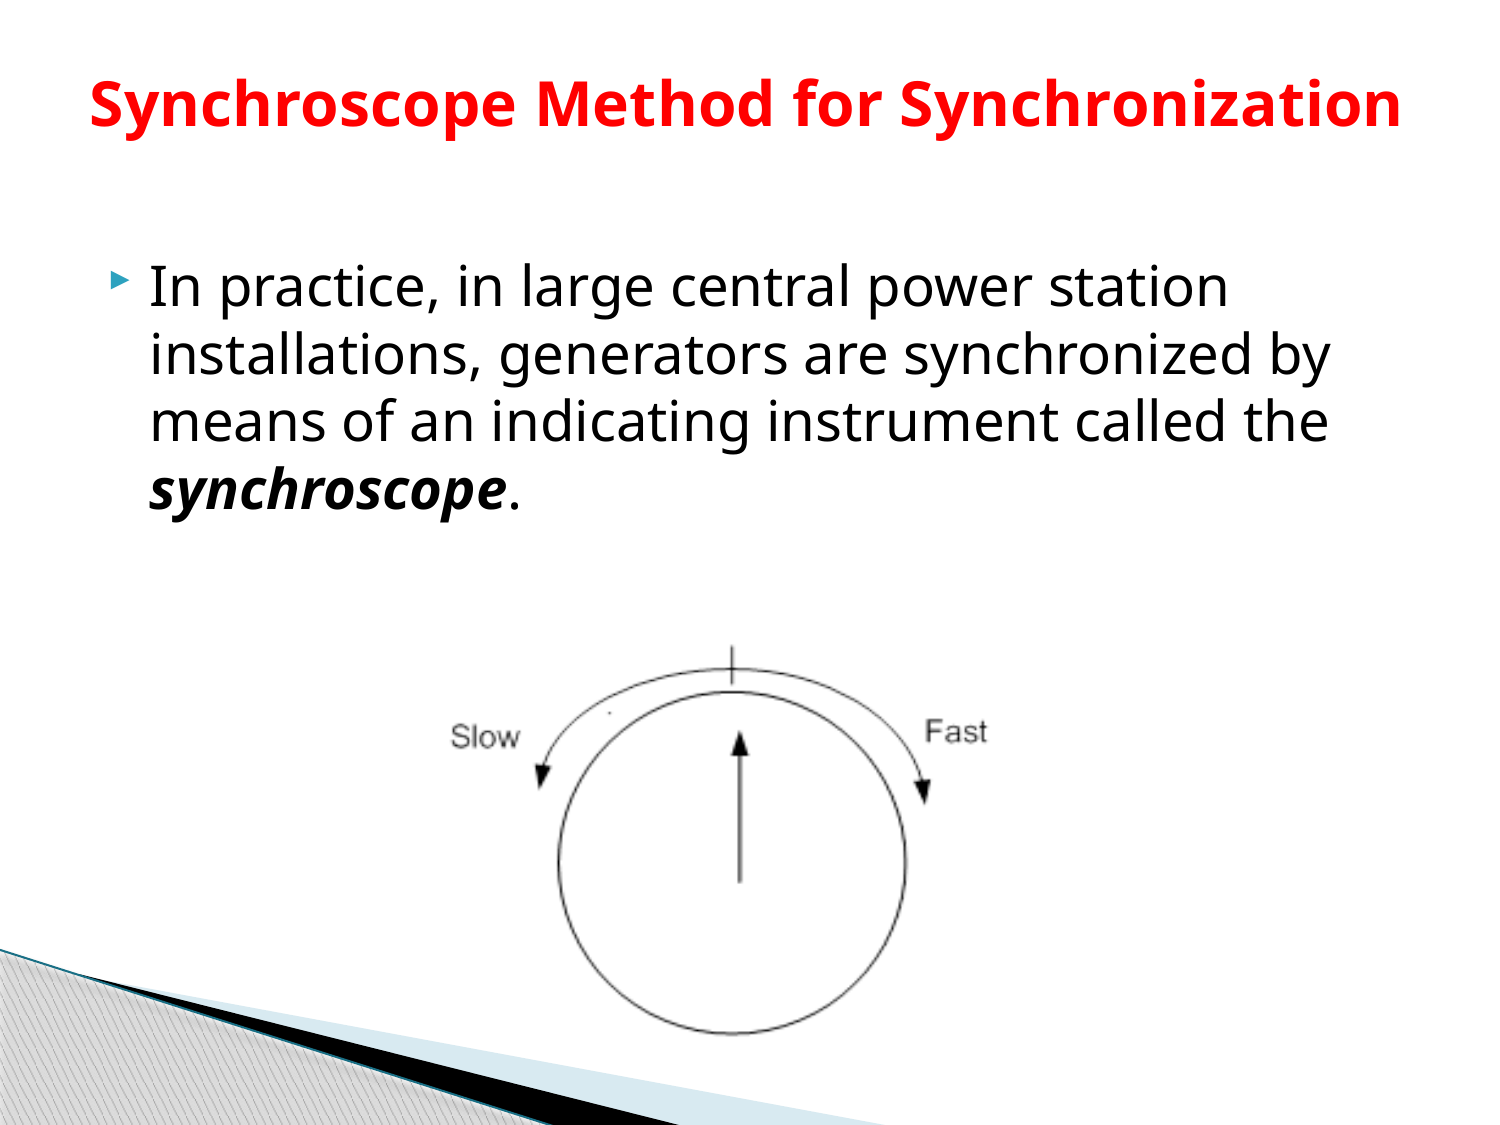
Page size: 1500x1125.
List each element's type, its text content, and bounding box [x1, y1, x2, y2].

picture [274, 628, 1176, 1045]
title Synchroscope Method for Synchronization [75, 45, 1425, 233]
list In practice, in large central power station installations, generators are synchronized by means of an indicating instrument called the synchroscope. [75, 243, 1425, 986]
